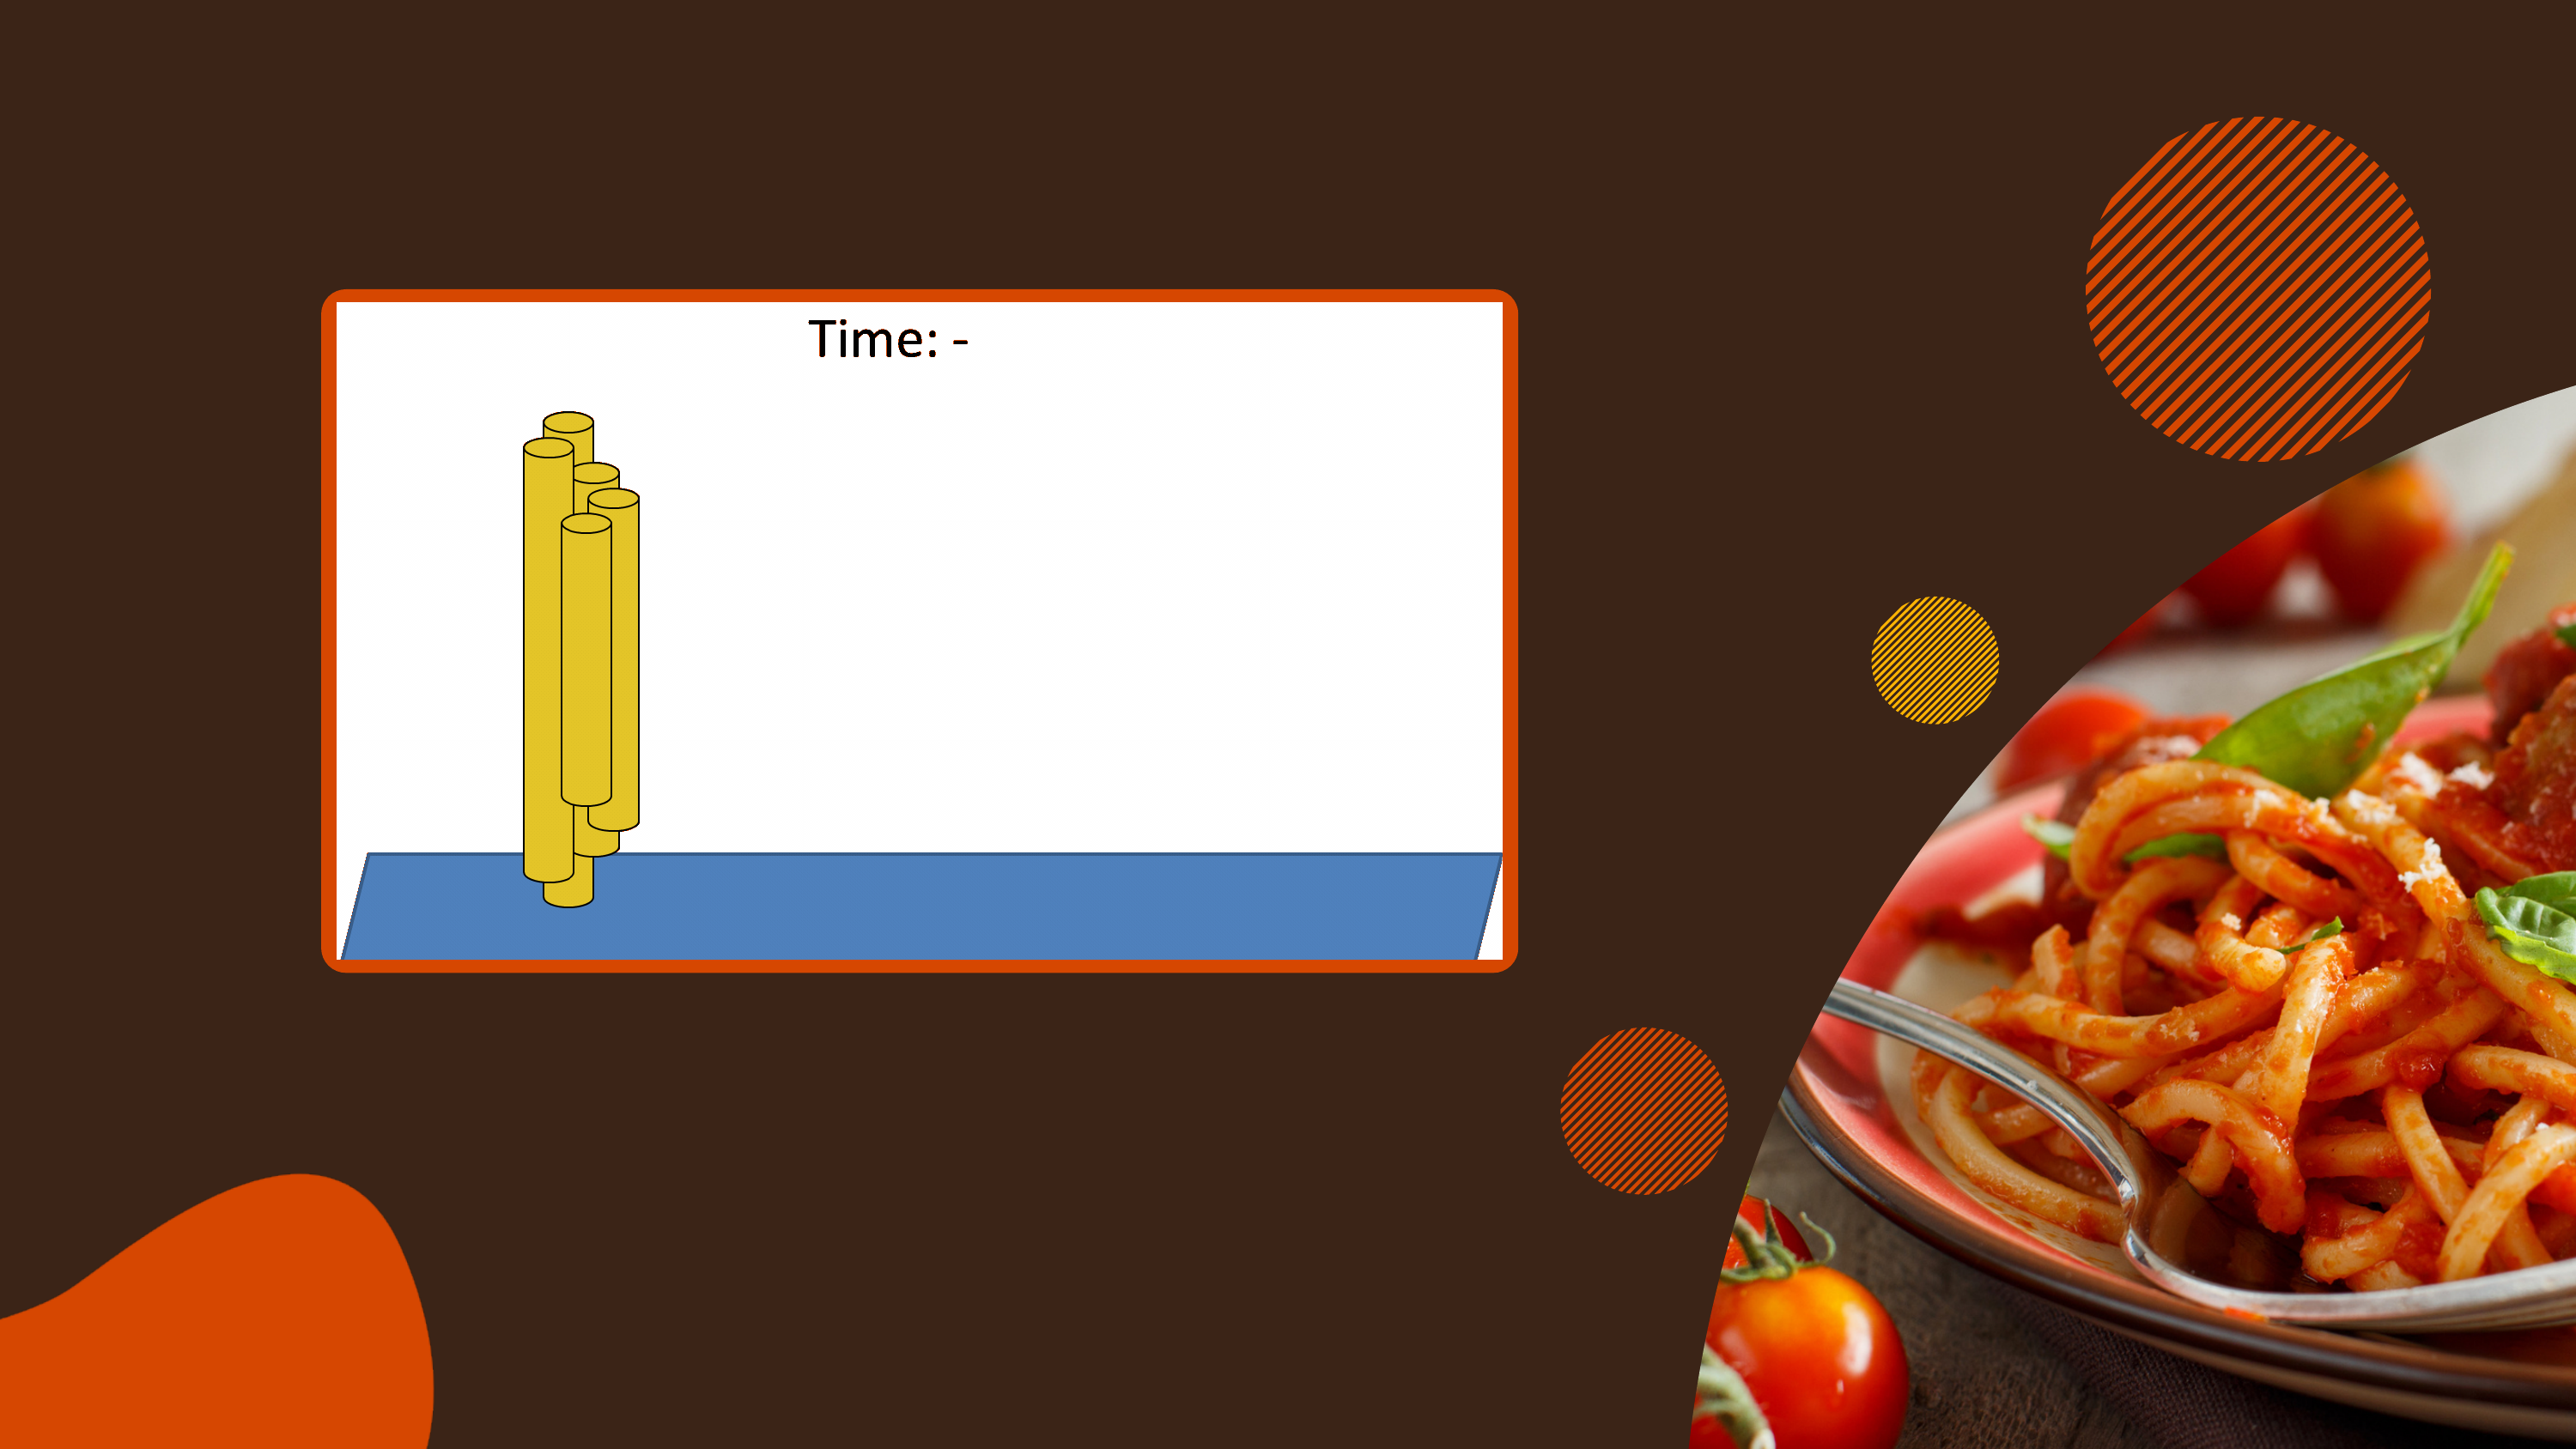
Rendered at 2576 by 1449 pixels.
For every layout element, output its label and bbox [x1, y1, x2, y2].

text_box [1680, 332, 2576, 1449]
text_box [2085, 116, 2432, 463]
text_box [1560, 1027, 1728, 1196]
text_box [1871, 596, 2000, 724]
picture [337, 302, 1503, 961]
text_box [0, 1090, 471, 1449]
text_box [320, 288, 1519, 973]
